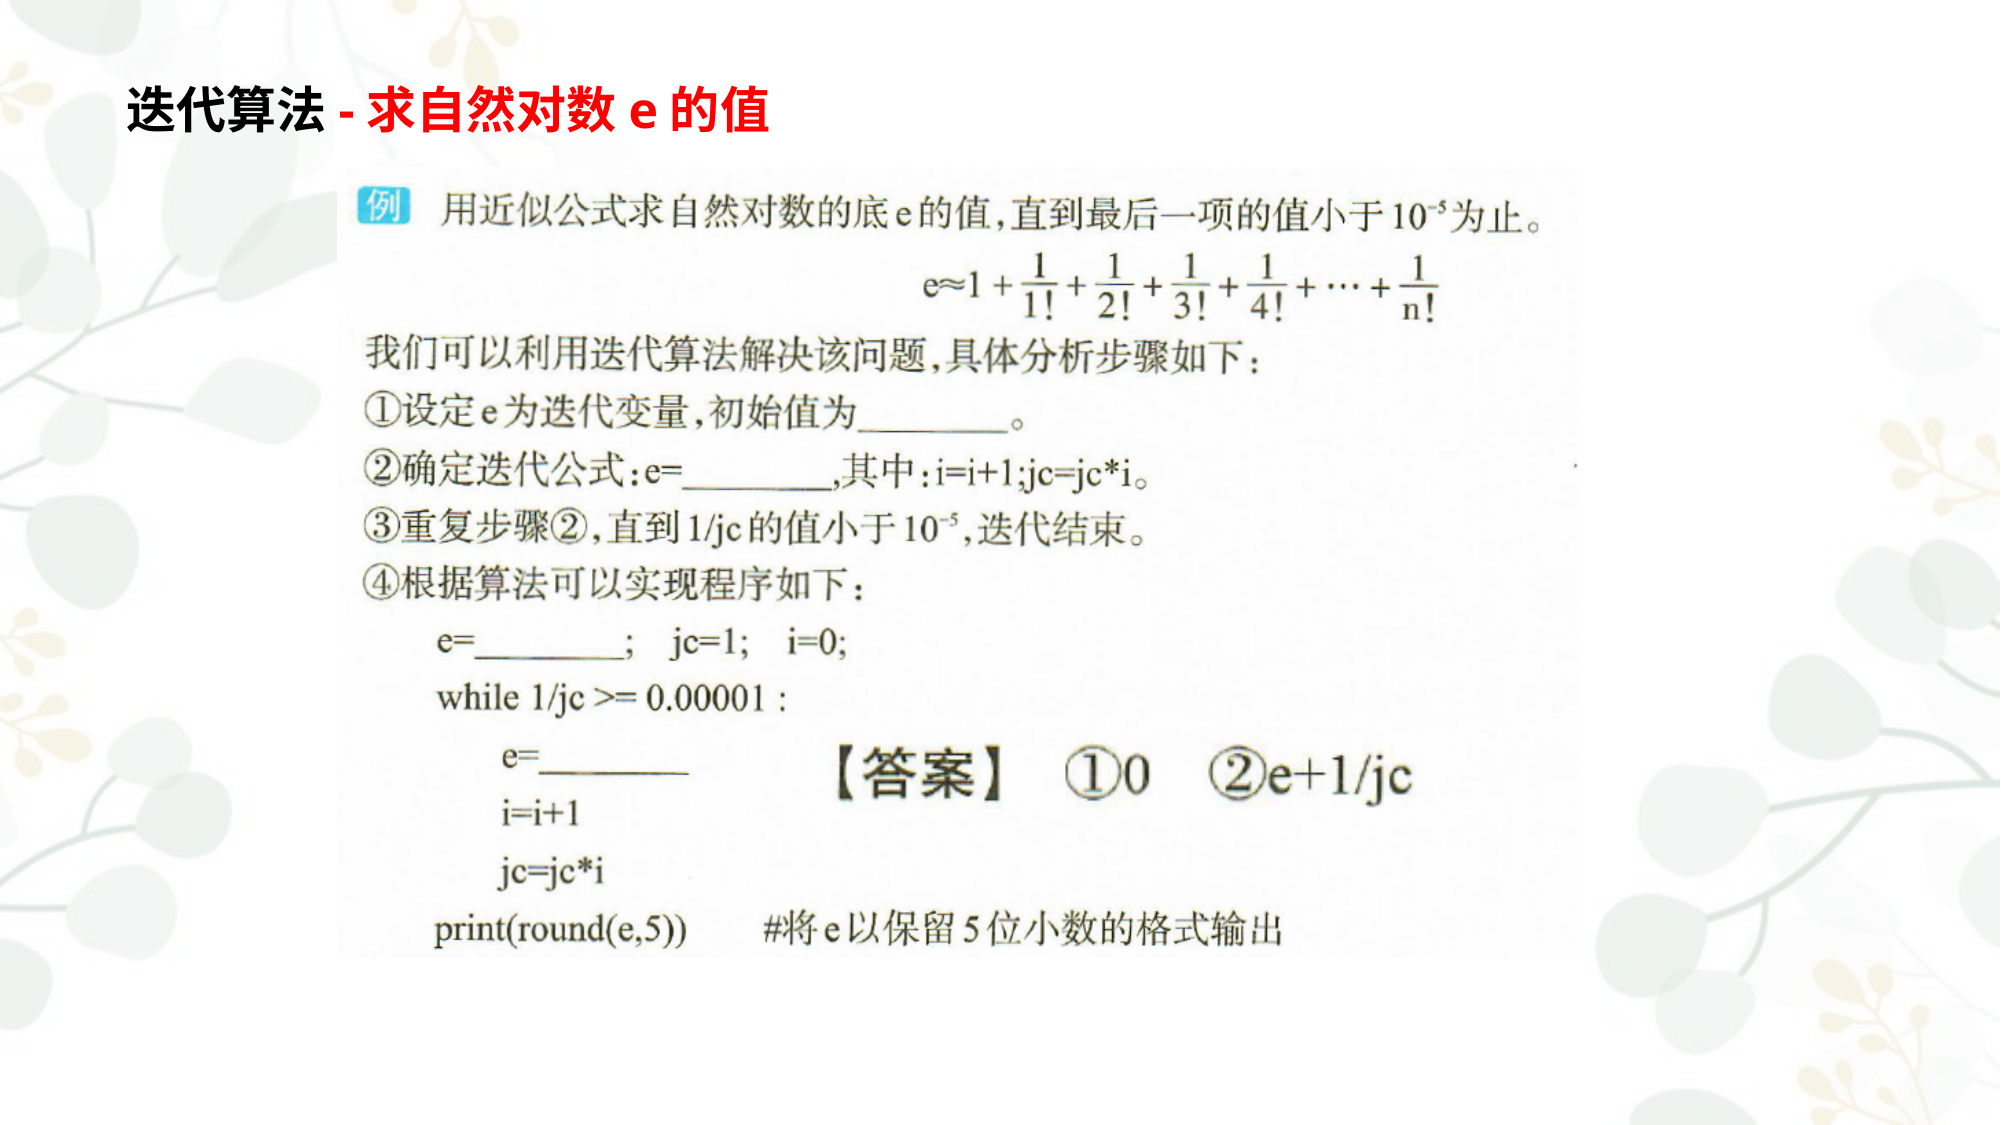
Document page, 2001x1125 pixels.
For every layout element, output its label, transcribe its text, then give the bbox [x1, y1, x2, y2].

title 迭代算法-求自然对数e的值 [109, 72, 1891, 146]
picture [337, 167, 1578, 958]
